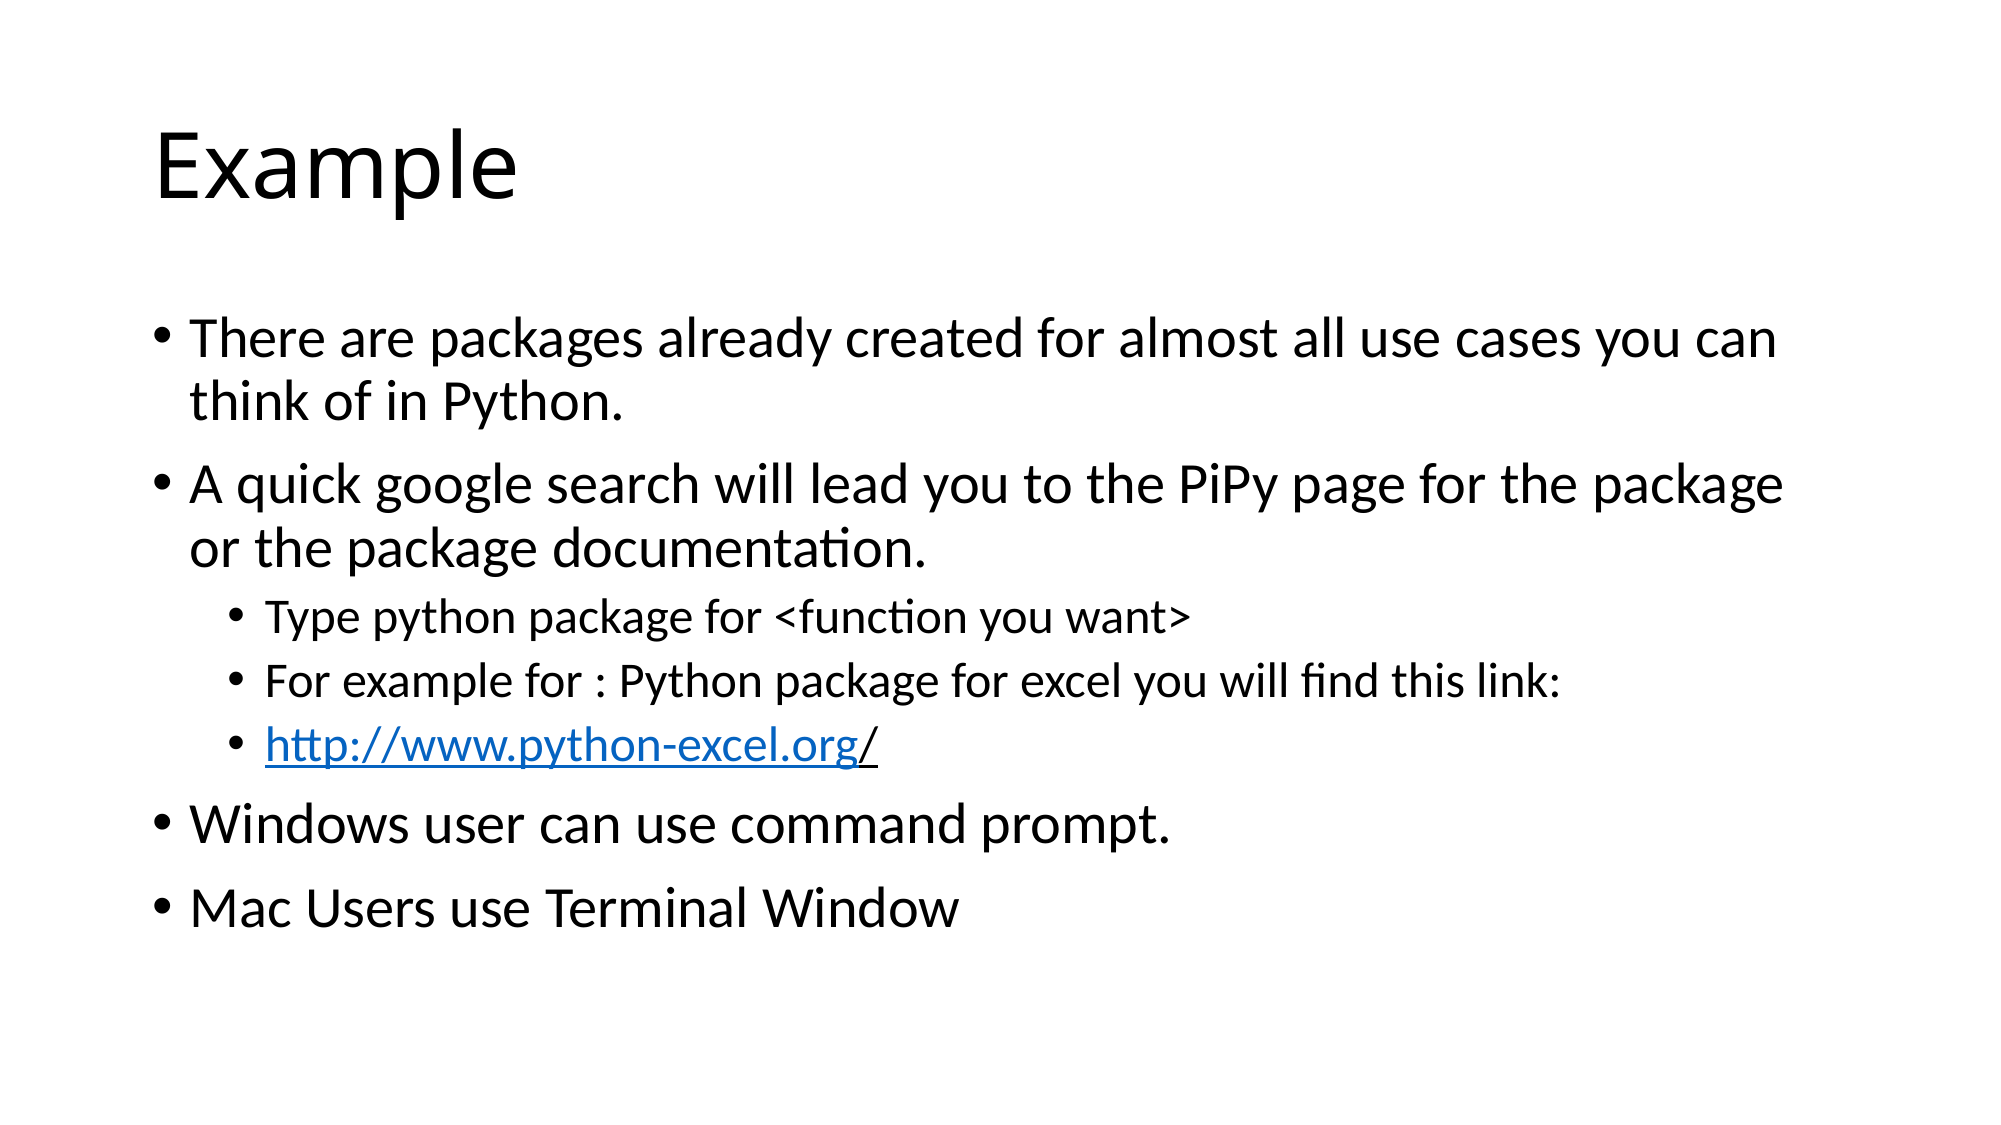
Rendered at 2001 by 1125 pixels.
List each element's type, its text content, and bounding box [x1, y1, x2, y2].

list There are packages already created for almost all use cases you can think of in Python. A quick google search will lead you to the PiPy page for the package or the package documentation. Type python package for <function you want> For example for : Python package for excel you will find this link: http://www.python-excel.org/ Windows user can use command prompt. Mac Users use Terminal Window [137, 299, 1863, 1014]
title Example [137, 59, 1863, 278]
